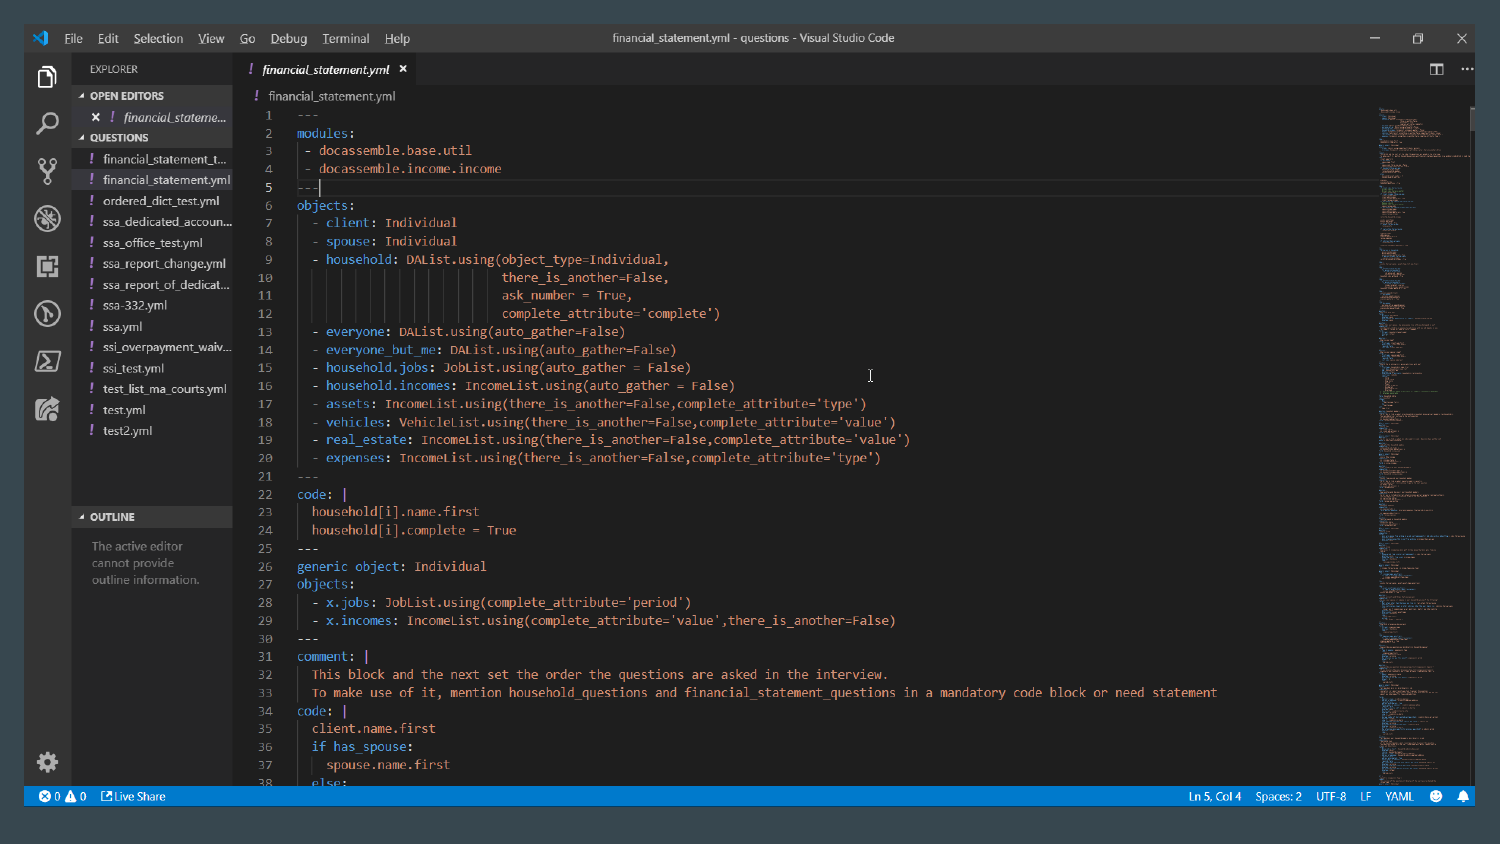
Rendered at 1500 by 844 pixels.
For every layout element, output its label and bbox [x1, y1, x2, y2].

picture [24, 24, 1476, 807]
